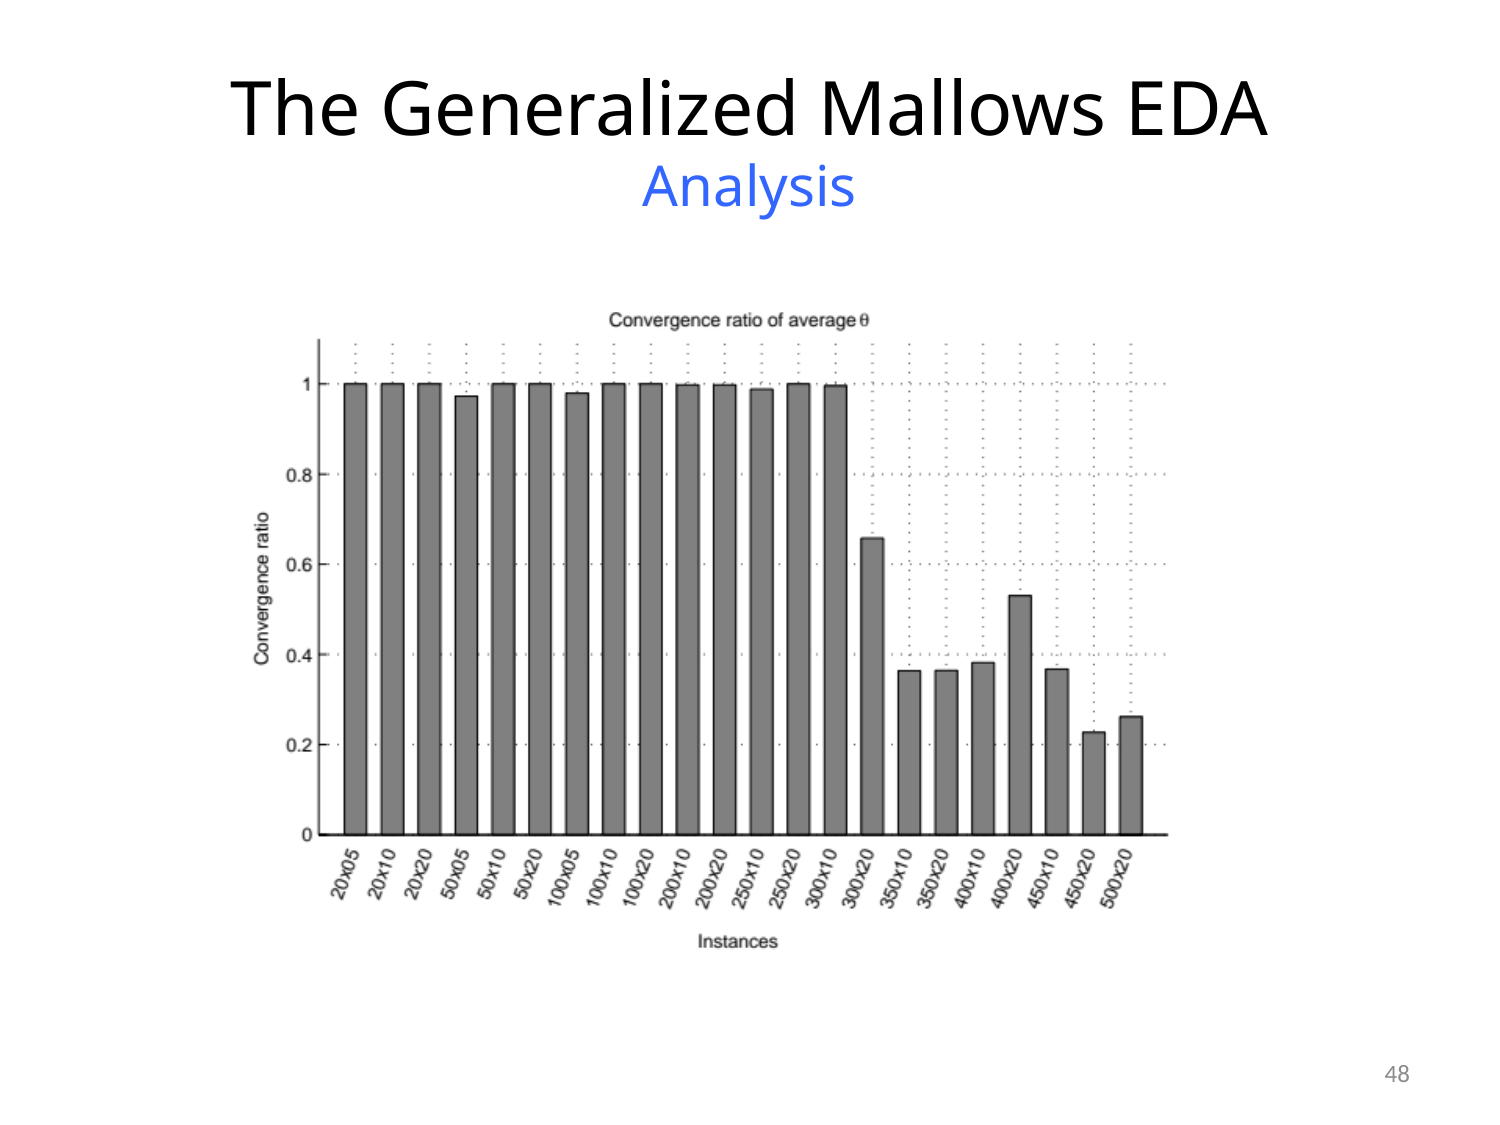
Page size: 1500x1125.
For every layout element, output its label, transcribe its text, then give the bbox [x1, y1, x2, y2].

title The Generalized Mallows EDA Analysis [75, 45, 1425, 233]
slide_number 48 [1074, 1042, 1425, 1103]
picture [167, 288, 1335, 957]
